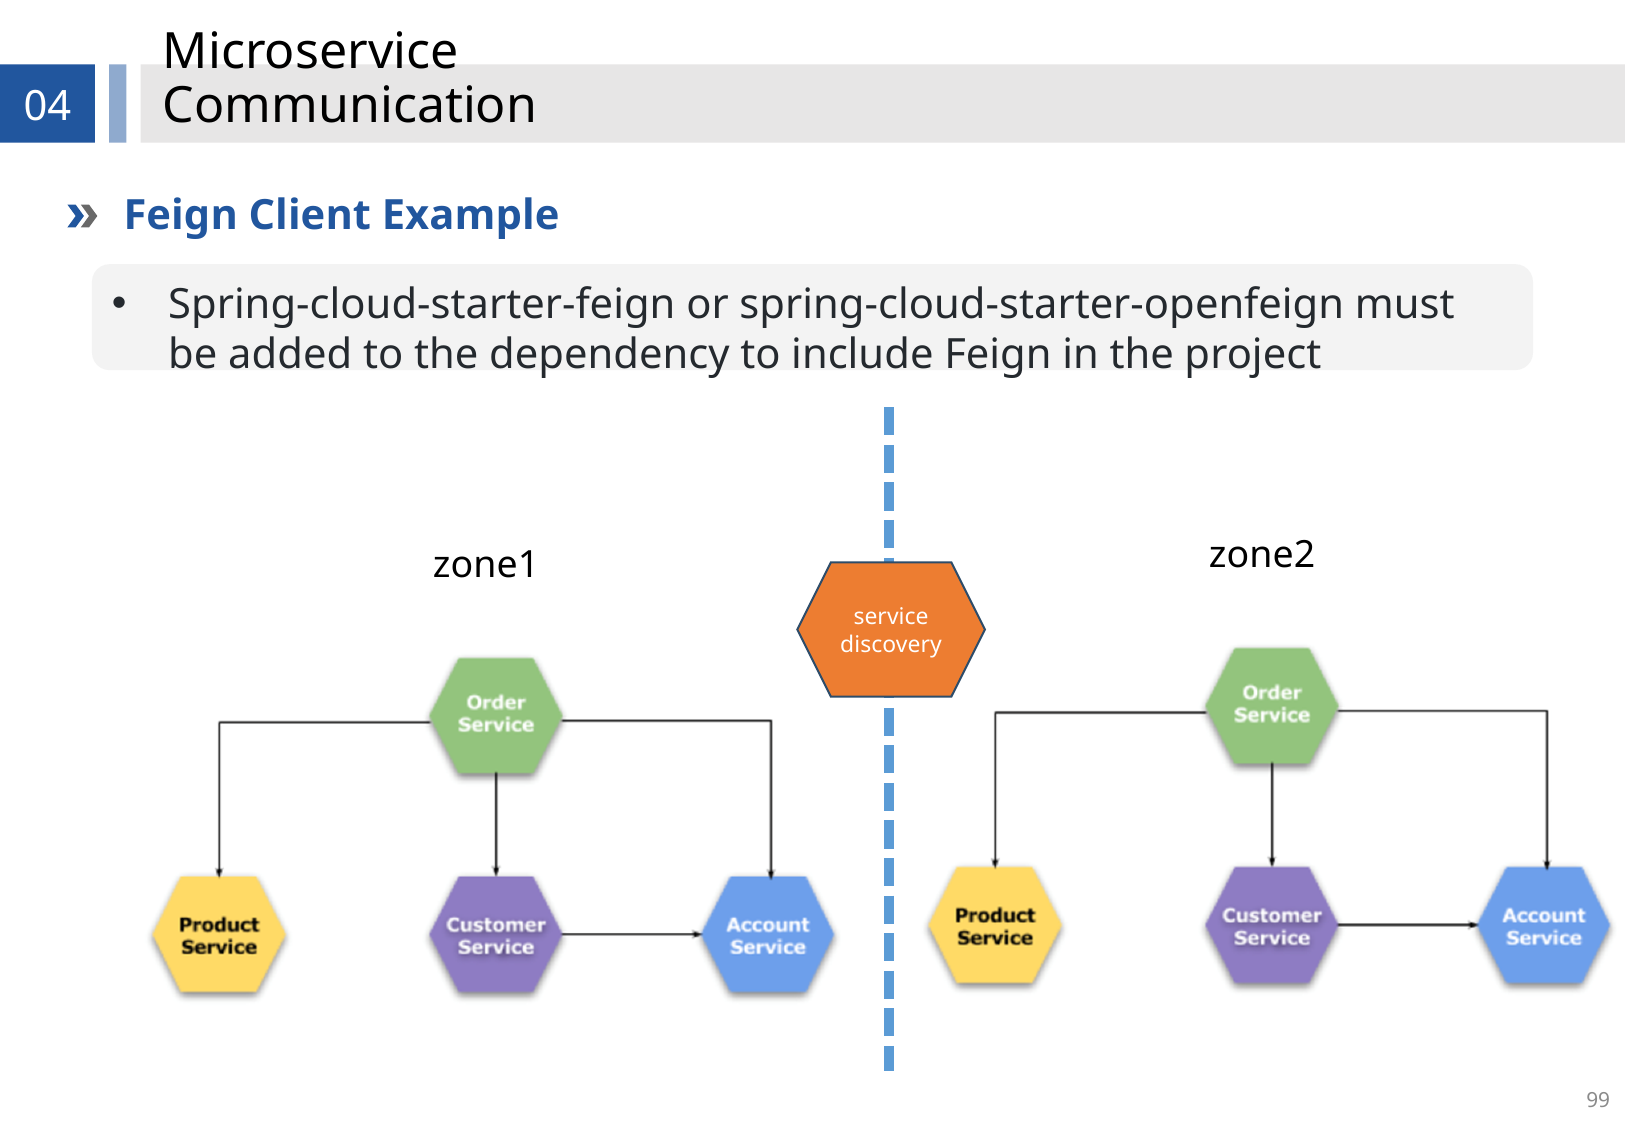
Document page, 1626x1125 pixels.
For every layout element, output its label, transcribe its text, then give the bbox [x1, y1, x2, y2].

picture [899, 621, 1625, 1025]
slide_number 99 [1455, 1070, 1625, 1125]
text_box zone1 [418, 532, 555, 592]
text_box Spring-cloud-starter-feign or spring-cloud-starter-openfeign must be added to the dependency to include Feign in the project [90, 263, 1535, 372]
list Feign Client Example [123, 193, 1597, 239]
text_box service discovery [796, 561, 888, 698]
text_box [67, 204, 98, 228]
picture [123, 631, 849, 1034]
text_box service discovery [889, 561, 982, 698]
list 04 [12, 83, 83, 130]
title Microservice Communication [162, 78, 830, 134]
text_box zone2 [1194, 522, 1331, 583]
